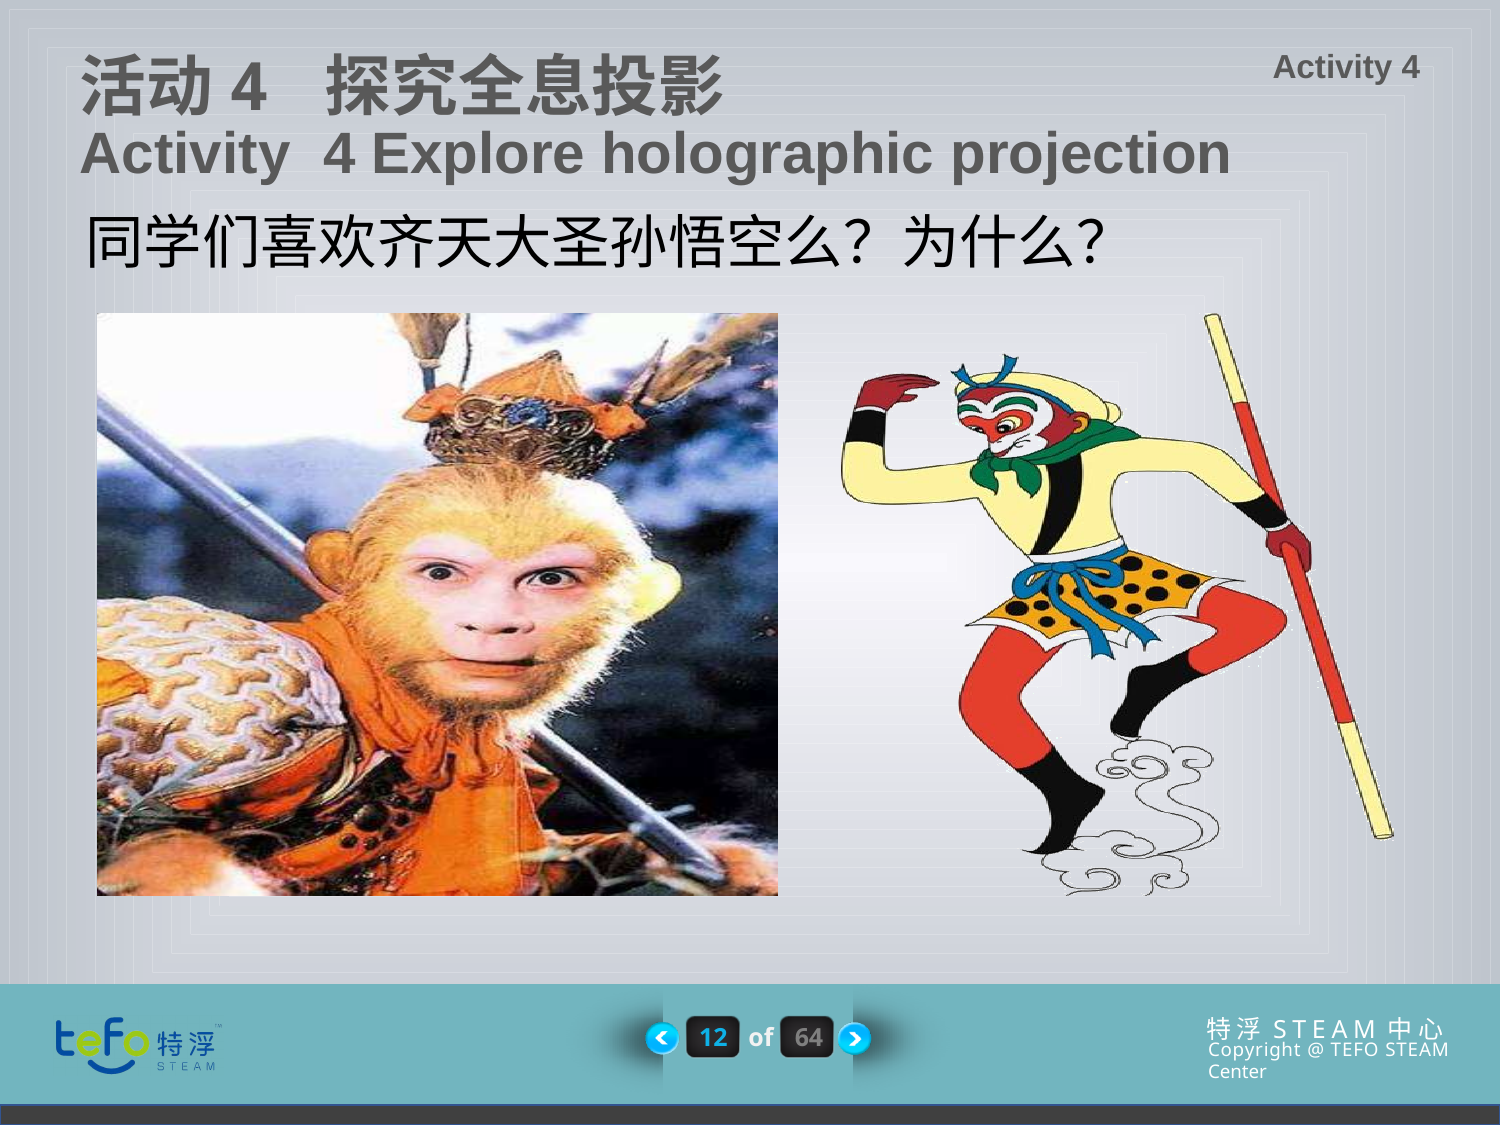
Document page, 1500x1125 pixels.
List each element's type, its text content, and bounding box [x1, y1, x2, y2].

picture [841, 313, 1394, 896]
picture [53, 1015, 224, 1076]
text_box [0, 1104, 1500, 1125]
text_box Activity 4 Explore holographic projection [64, 73, 1263, 193]
text_box Copyright @ TEFO STEAM Center [1193, 1030, 1500, 1090]
picture [683, 1012, 744, 1062]
text_box 活动4 探究全息投影 [64, 0, 1002, 139]
text_box 同学们喜欢齐天大圣孙悟空么？为什么？ [71, 198, 1150, 283]
picture [97, 313, 778, 896]
text_box 特浮STEAM中心 [1191, 1006, 1500, 1052]
text_box [0, 984, 1500, 1104]
picture [777, 981, 967, 1100]
picture [550, 978, 680, 1097]
text_box of [744, 1014, 777, 1059]
text_box Activity 4 [1151, 38, 1435, 139]
